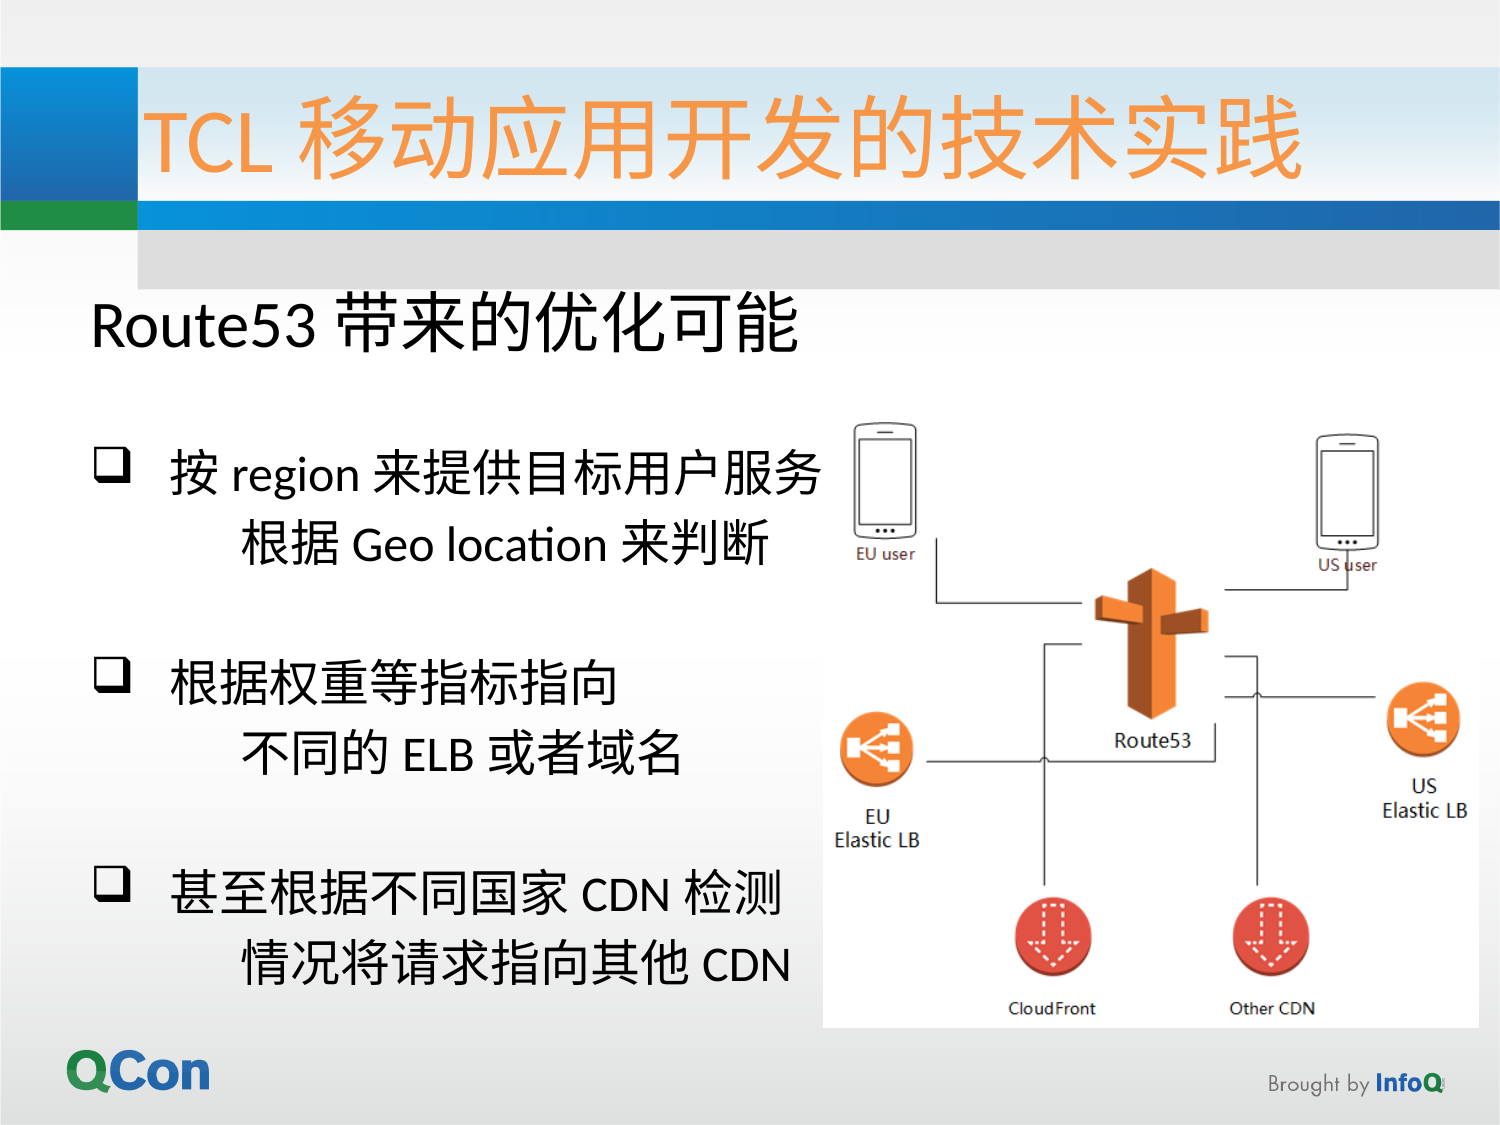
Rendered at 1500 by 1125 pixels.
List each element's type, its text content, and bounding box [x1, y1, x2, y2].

list Route53带来的优化可能 按region来提供目标用户服务 根据Geo location来判断 根据权重等指标指向 不同的ELB或者域名 甚至根据不同国家CDN检测 情况将请求指向其他CDN [75, 273, 1425, 1017]
title TCL移动应用开发的技术实践 [128, 41, 1479, 230]
picture [0, 0, 1500, 1125]
